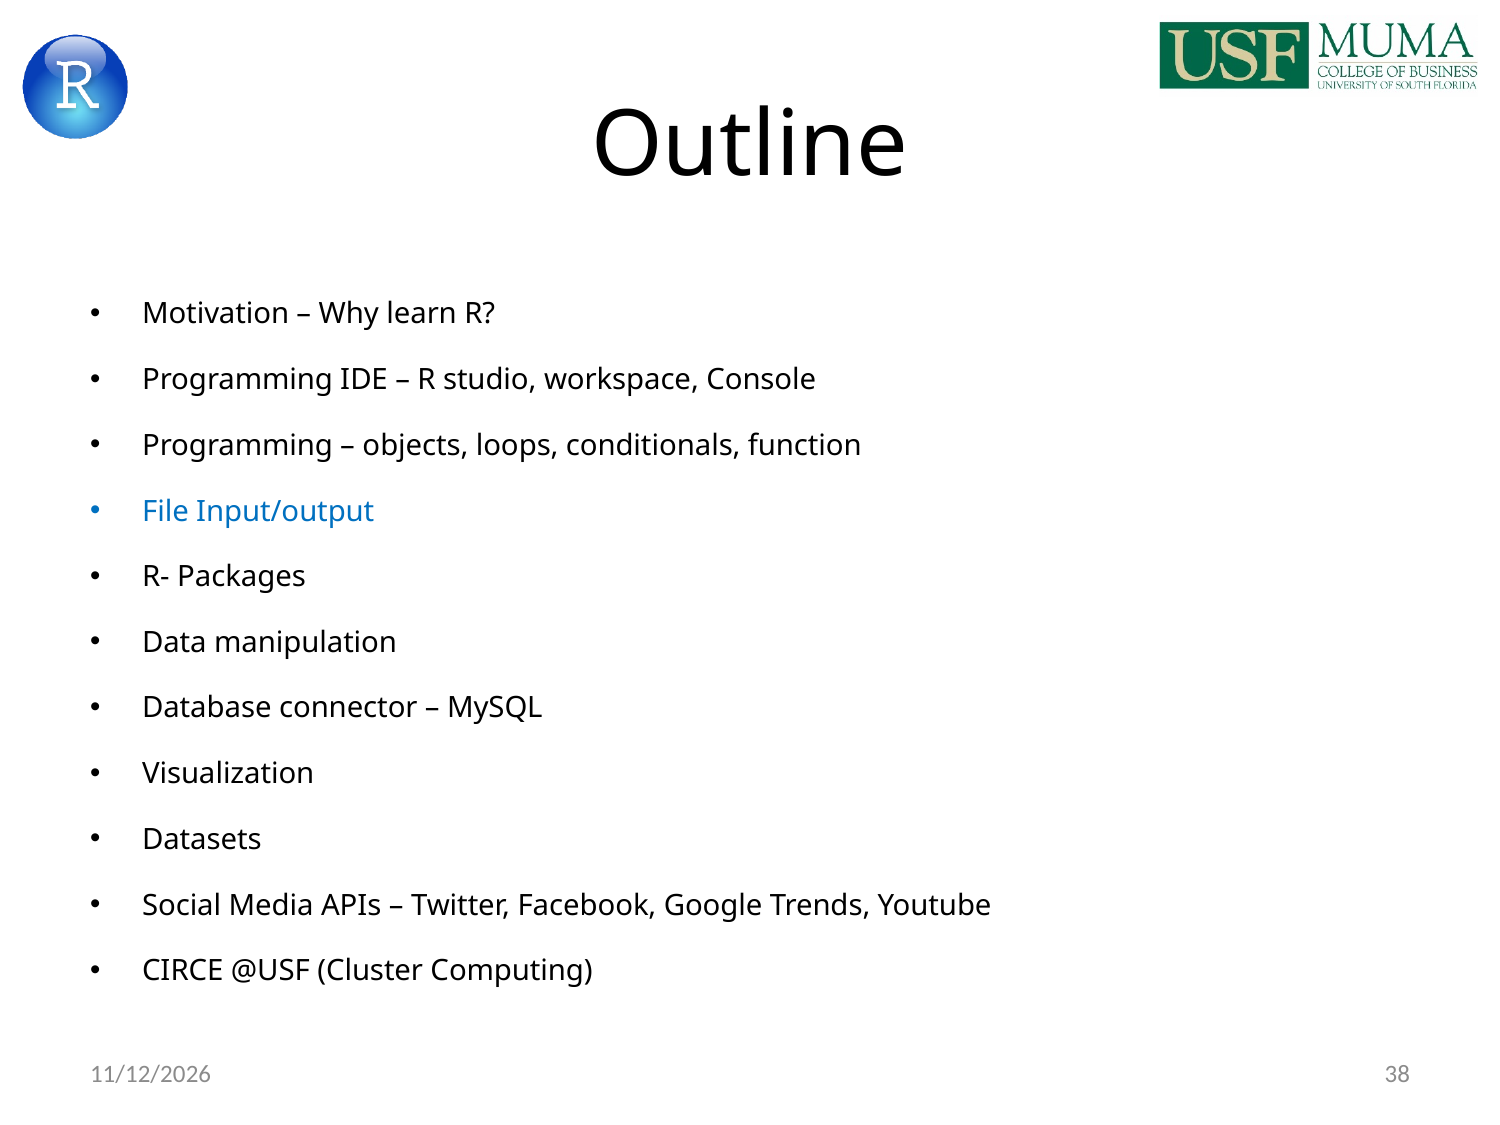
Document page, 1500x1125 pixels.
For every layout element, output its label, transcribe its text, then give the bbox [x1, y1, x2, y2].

picture [1159, 15, 1478, 97]
list Motivation – Why learn R? Programming IDE – R studio, workspace, Console Programming – objects, loops, conditionals, function File Input/output R- Packages Data manipulation Database connector – MySQL Visualization Datasets Social Media APIs – Twitter, Facebook, Google Trends, Youtube CIRCE @USF (Cluster Computing) [75, 262, 1425, 1005]
title Outline [75, 45, 1425, 233]
slide_number 38 [1074, 1042, 1425, 1103]
picture [22, 34, 128, 139]
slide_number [75, 1042, 425, 1103]
